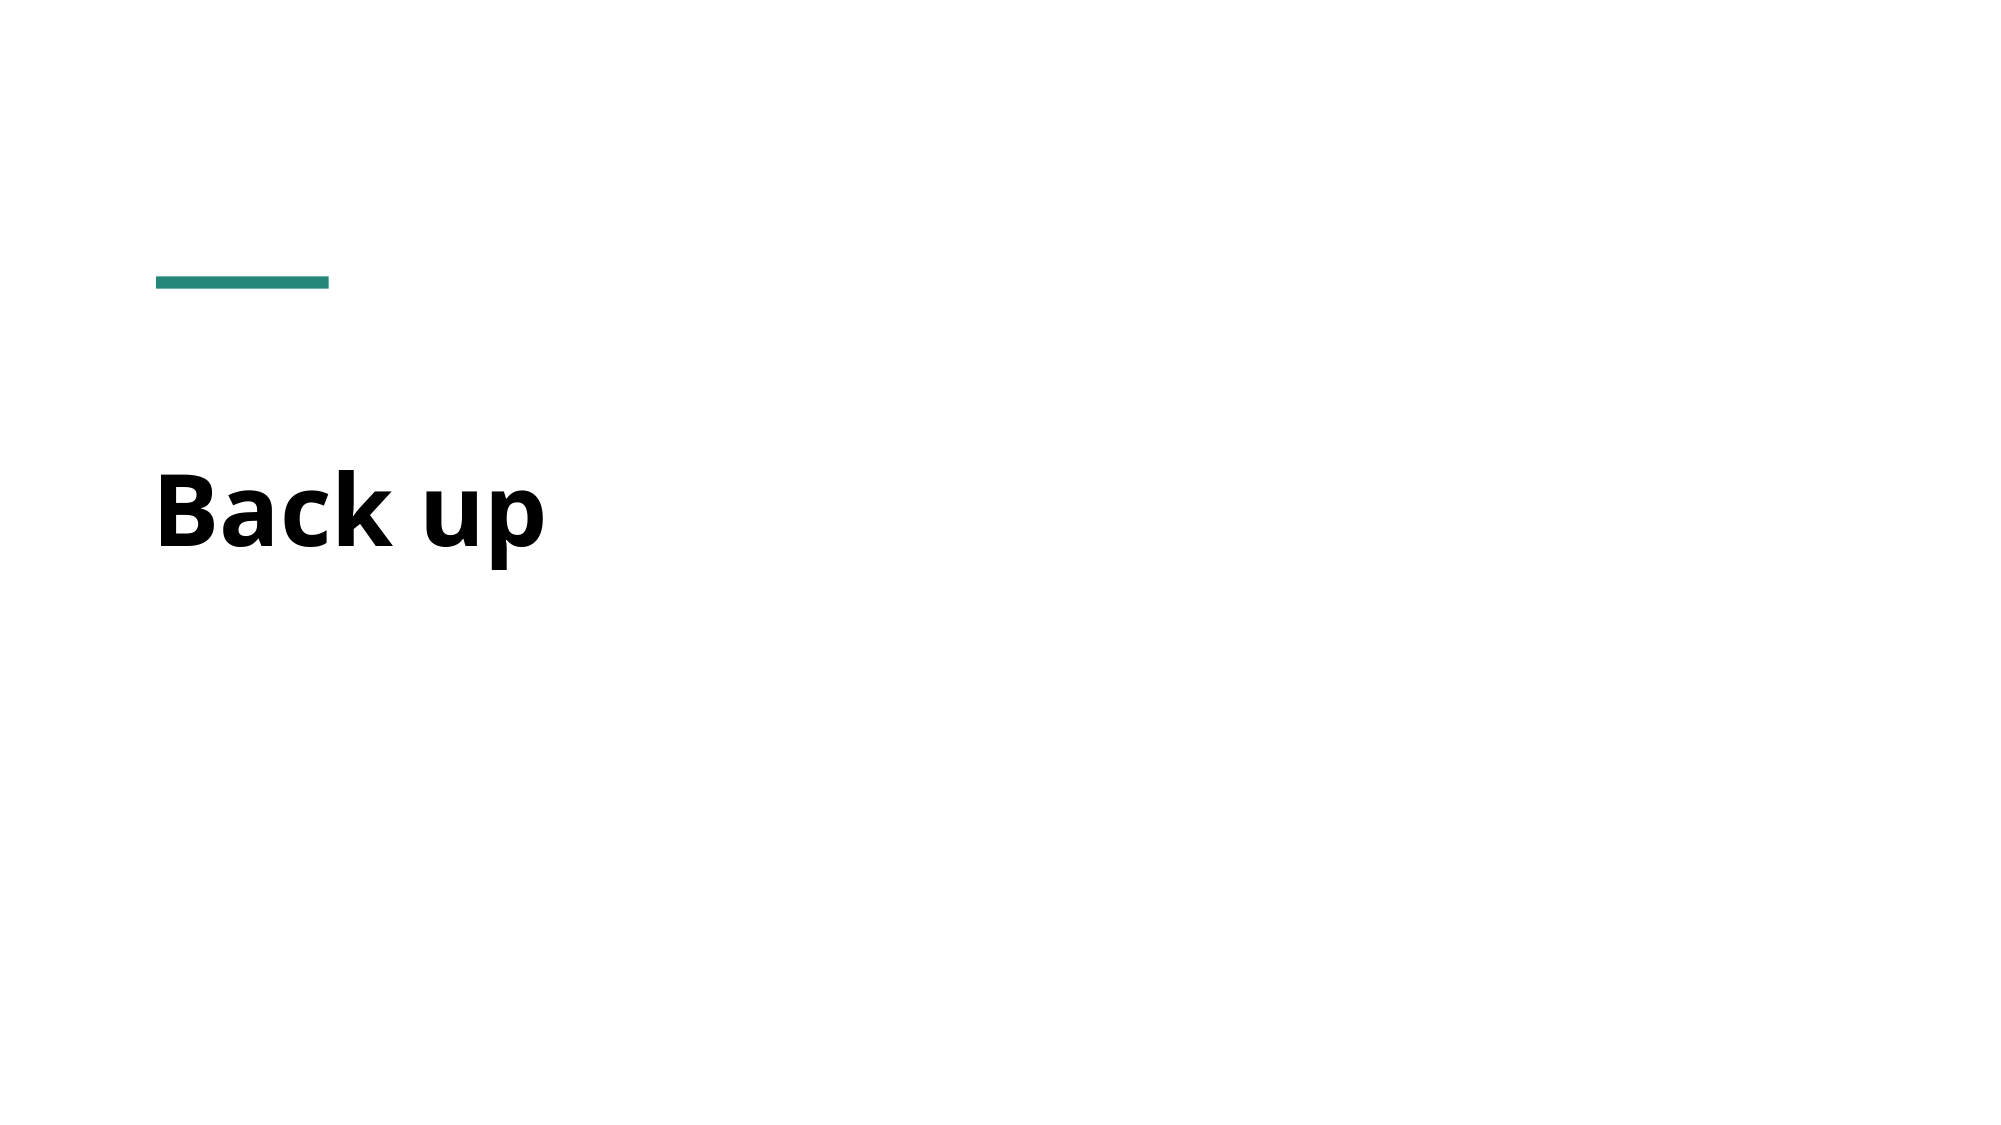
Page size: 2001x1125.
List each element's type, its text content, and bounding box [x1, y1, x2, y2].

title Back up [137, 329, 1771, 576]
